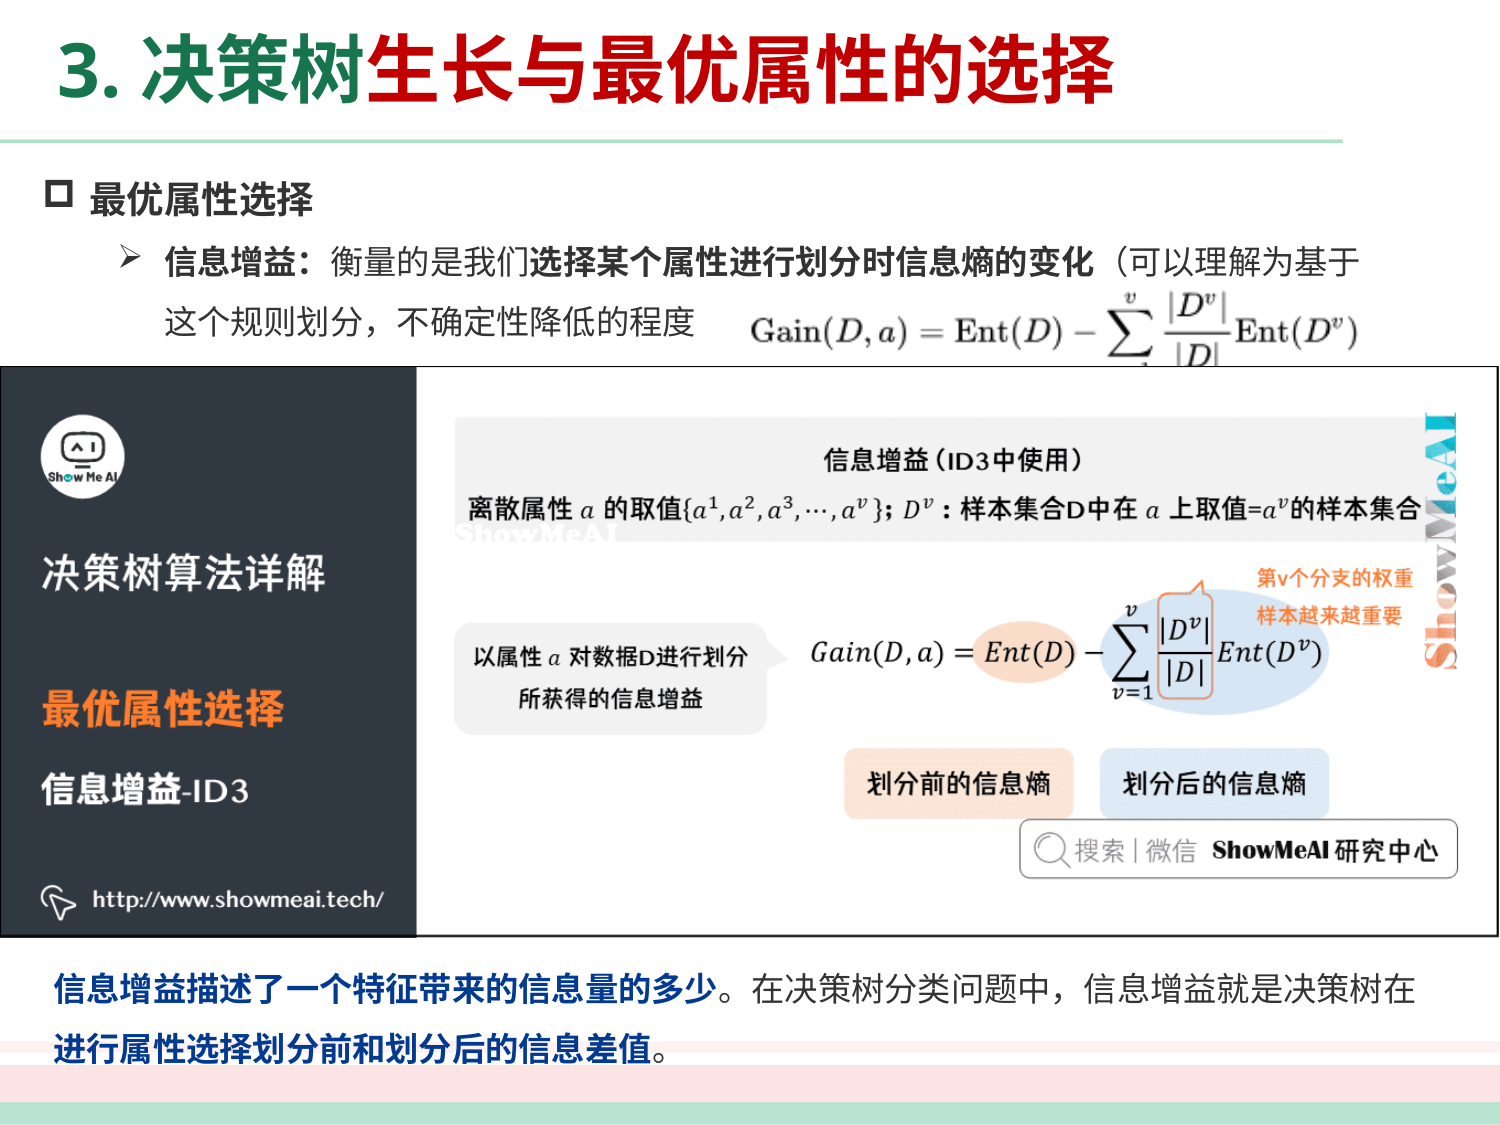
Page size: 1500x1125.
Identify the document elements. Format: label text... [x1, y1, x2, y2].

title 3.决策树生长与最优属性的选择 [42, 8, 1223, 138]
picture [0, 0, 1500, 1125]
text_box 信息增益描述了一个特征带来的信息量的多少。在决策树分类问题中，信息增益就是决策树在进行属性选择划分前和划分后的信息差值。 [38, 940, 1462, 1076]
text_box 最优属性选择 信息增益：衡量的是我们选择某个属性进行划分时信息熵的变化（可以理解为基于这个规则划分，不确定性降低的程度 [27, 146, 1402, 349]
